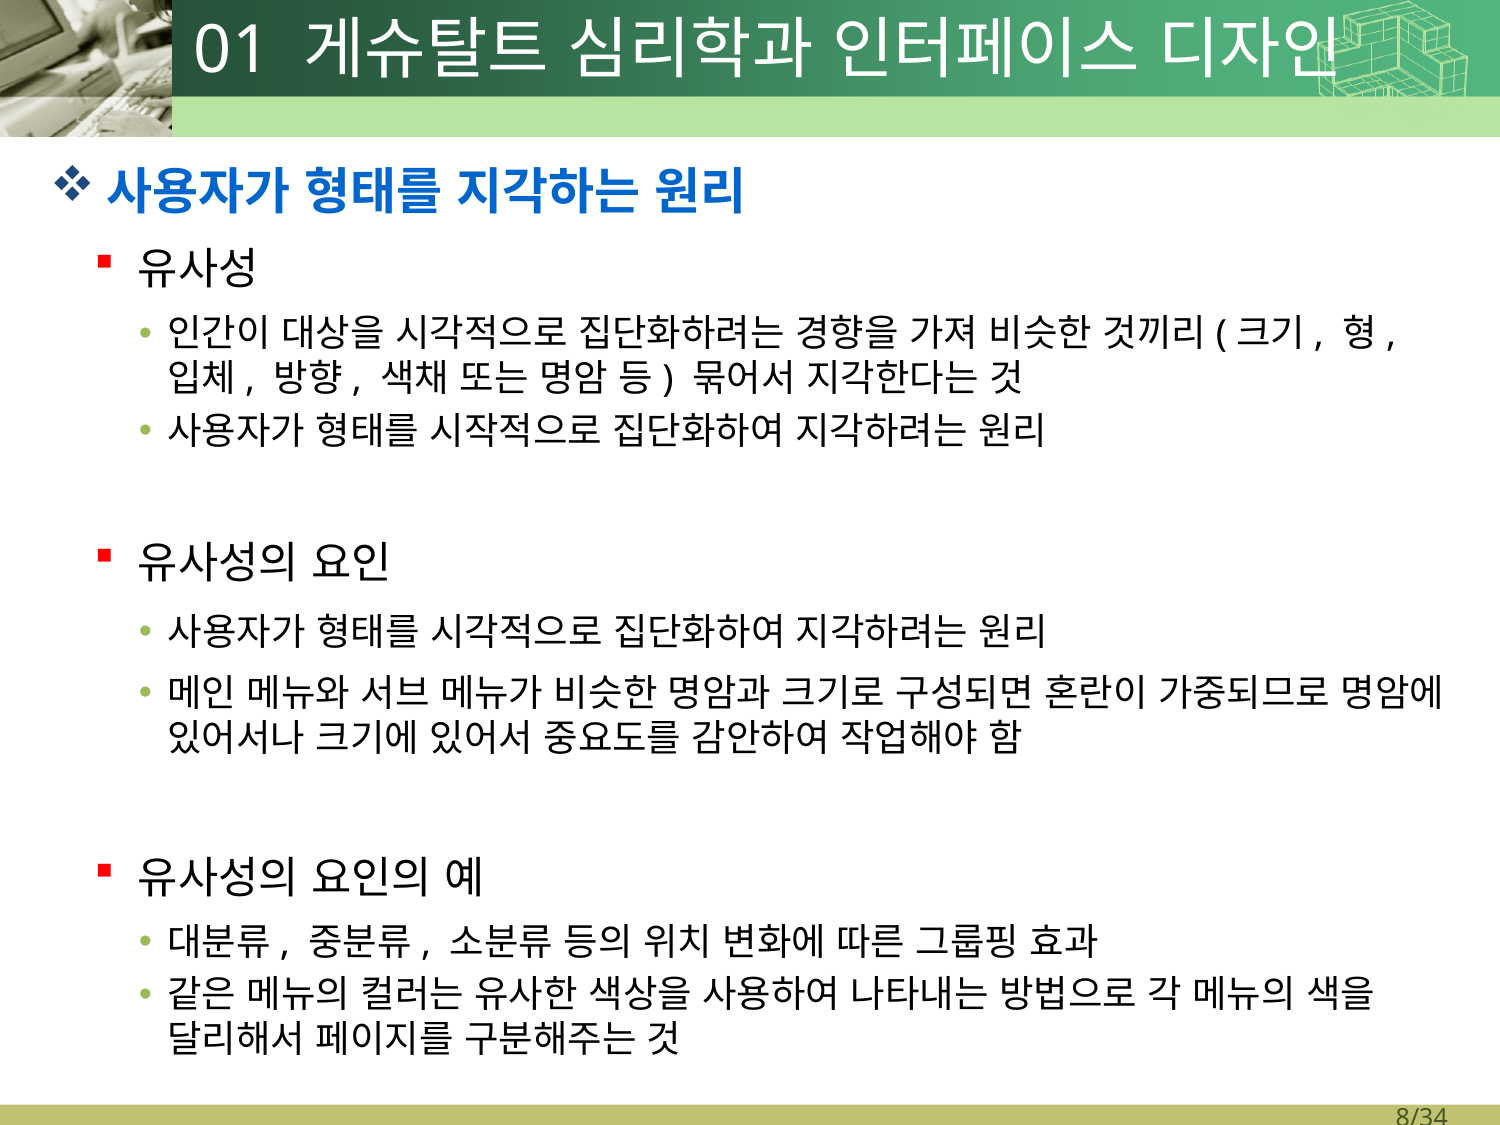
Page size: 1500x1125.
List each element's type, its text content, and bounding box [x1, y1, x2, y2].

title 01 게슈탈트 심리학과 인터페이스 디자인 [178, 9, 1471, 82]
picture [0, 0, 1500, 151]
list 사용자가 형태를 지각하는 원리 유사성 인간이 대상을 시각적으로 집단화하려는 경향을 가져 비슷한 것끼리(크기, 형, 입체, 방향, 색채 또는 명암 등) 묶어서 지각한다는 것 사용자가 형태를 시작적으로 집단화하여 지각하려는 원리 유사성의 요인 사용자가 형태를 시각적으로 집단화하여 지각하려는 원리 메인 메뉴와 서브 메뉴가 비슷한 명암과 크기로 구성되면 혼란이 가중되므로 명암에 있어서나 크기에 있어서 중요도를 감안하여 작업해야 함 유사성의 요인의 예 대분류, 중분류, 소분류 등의 위치 변화에 따른 그룹핑 효과 같은 메뉴의 컬러는 유사한 색상을 사용하여 나타내는 방법으로 각 메뉴의 색을 달리해서 페이지를 구분해주는 것 [35, 152, 1465, 1079]
